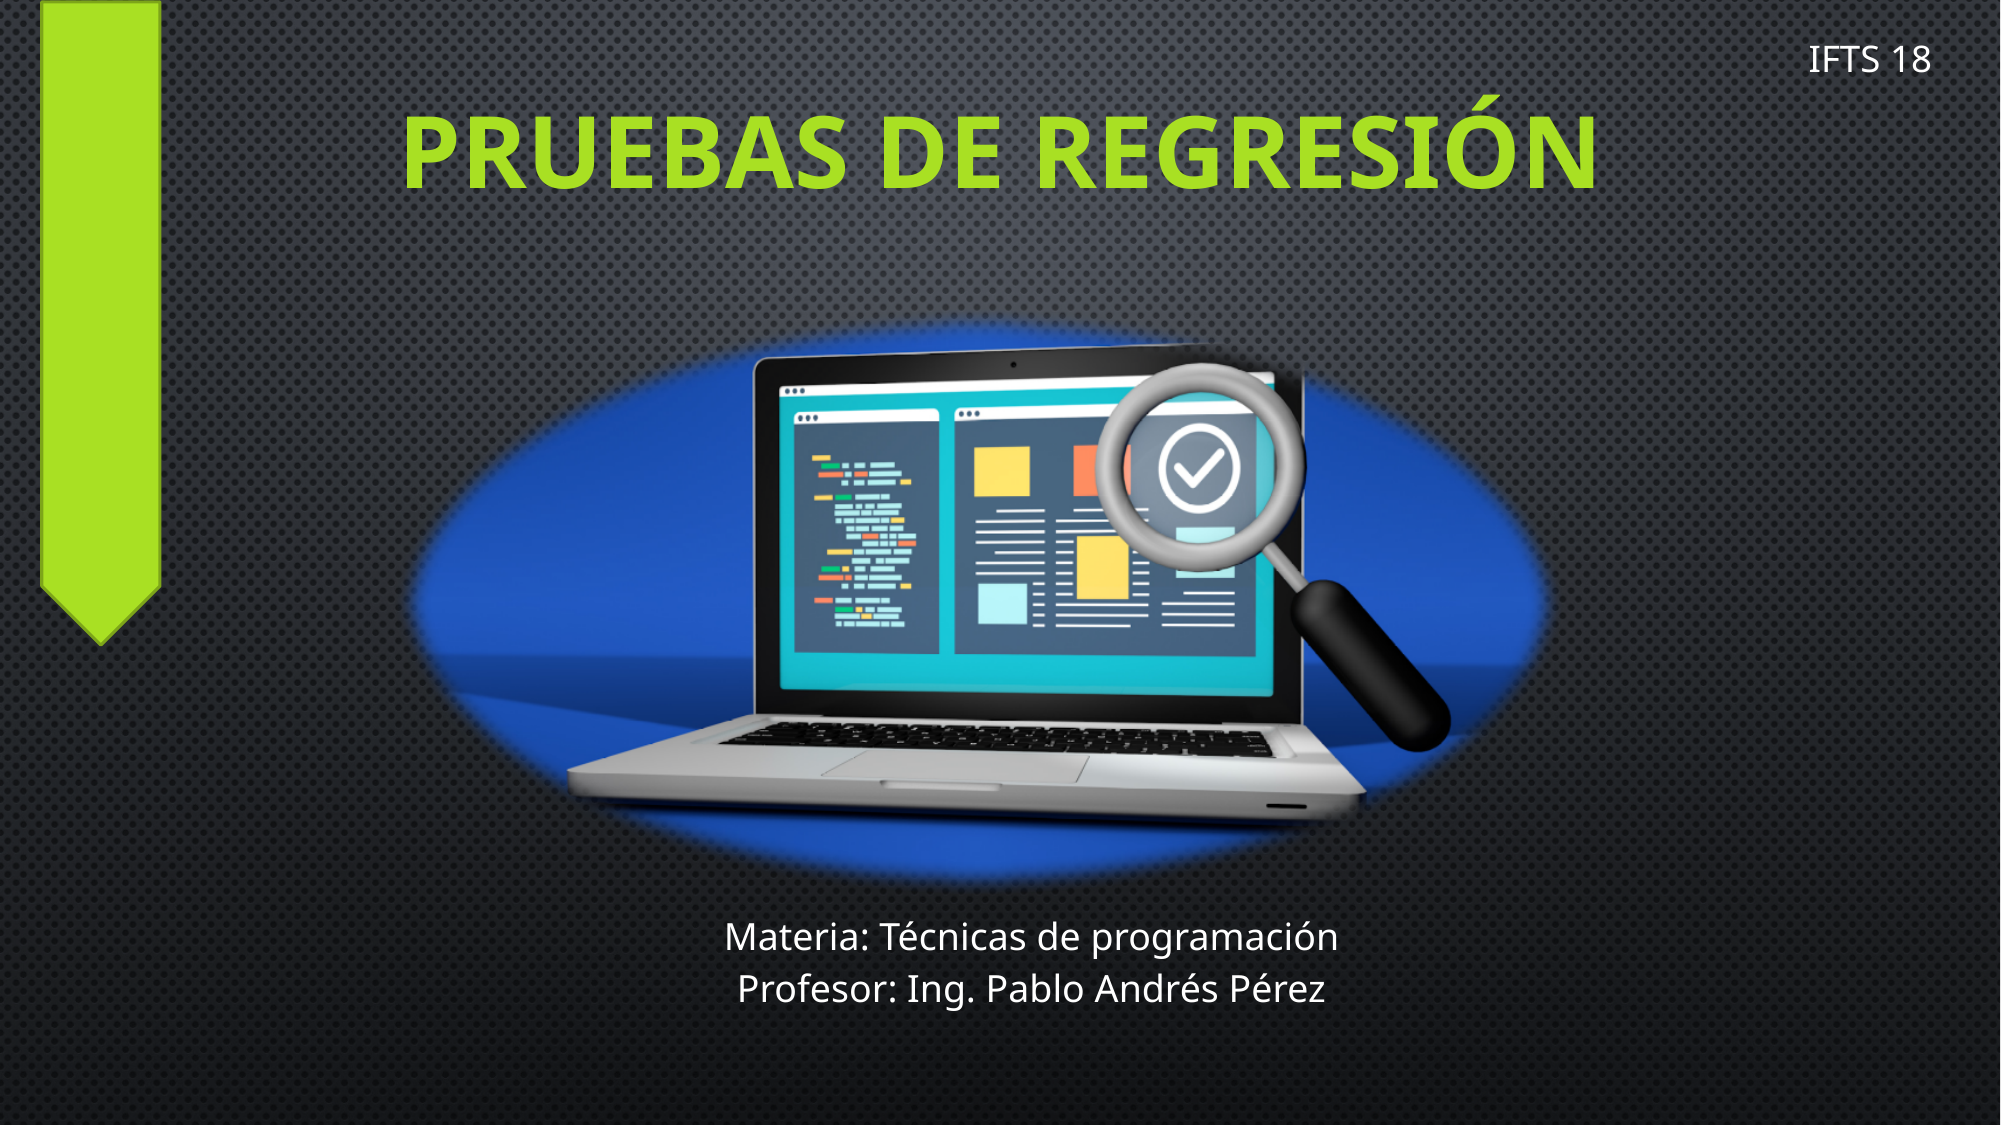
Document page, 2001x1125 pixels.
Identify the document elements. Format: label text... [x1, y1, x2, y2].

subtitle IFTS 18 [1752, 27, 1989, 87]
text_box Materia: Técnicas de programación Profesor: Ing. Pablo Andrés Pérez [478, 905, 1585, 1083]
picture [394, 309, 1563, 894]
title PRUEBAS DE Regresión [292, 38, 1709, 216]
text_box [40, 0, 162, 647]
